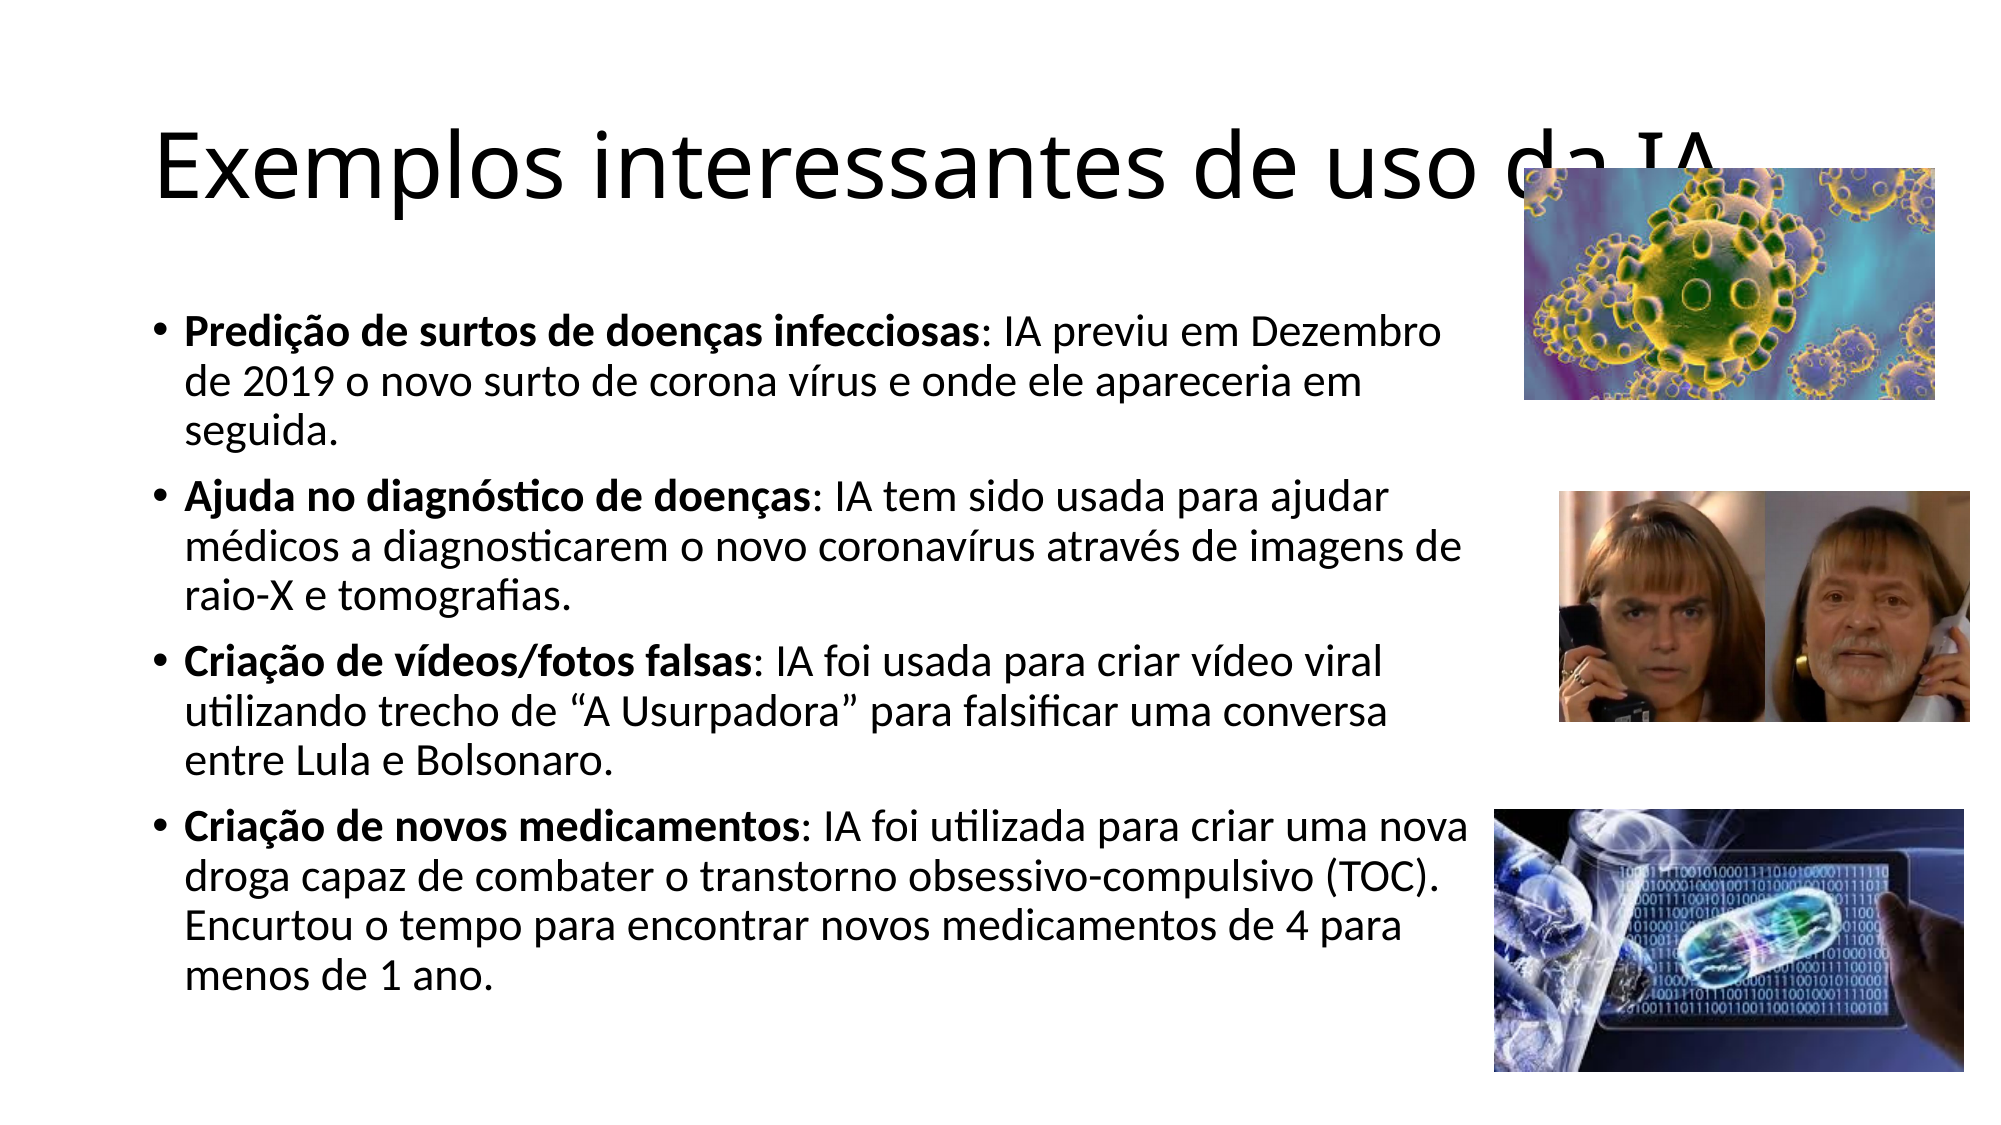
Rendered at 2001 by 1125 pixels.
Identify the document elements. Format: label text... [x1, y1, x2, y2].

list Predição de surtos de doenças infecciosas: IA previu em Dezembro de 2019 o novo surto de corona vírus e onde ele apareceria em seguida. Ajuda no diagnóstico de doenças: IA tem sido usada para ajudar médicos a diagnosticarem o novo coronavírus através de imagens de raio-X e tomografias. Criação de vídeos/fotos falsas: IA foi usada para criar vídeo viral utilizando trecho de “A Usurpadora” para falsificar uma conversa entre Lula e Bolsonaro. Criação de novos medicamentos: IA foi utilizada para criar uma nova droga capaz de combater o transtorno obsessivo-compulsivo (TOC). Encurtou o tempo para encontrar novos medicamentos de 4 para menos de 1 ano. [137, 299, 1500, 1014]
picture [1524, 168, 1935, 400]
picture [1494, 809, 1964, 1072]
title Exemplos interessantes de uso da IA [137, 59, 1863, 278]
picture [1559, 491, 1970, 722]
